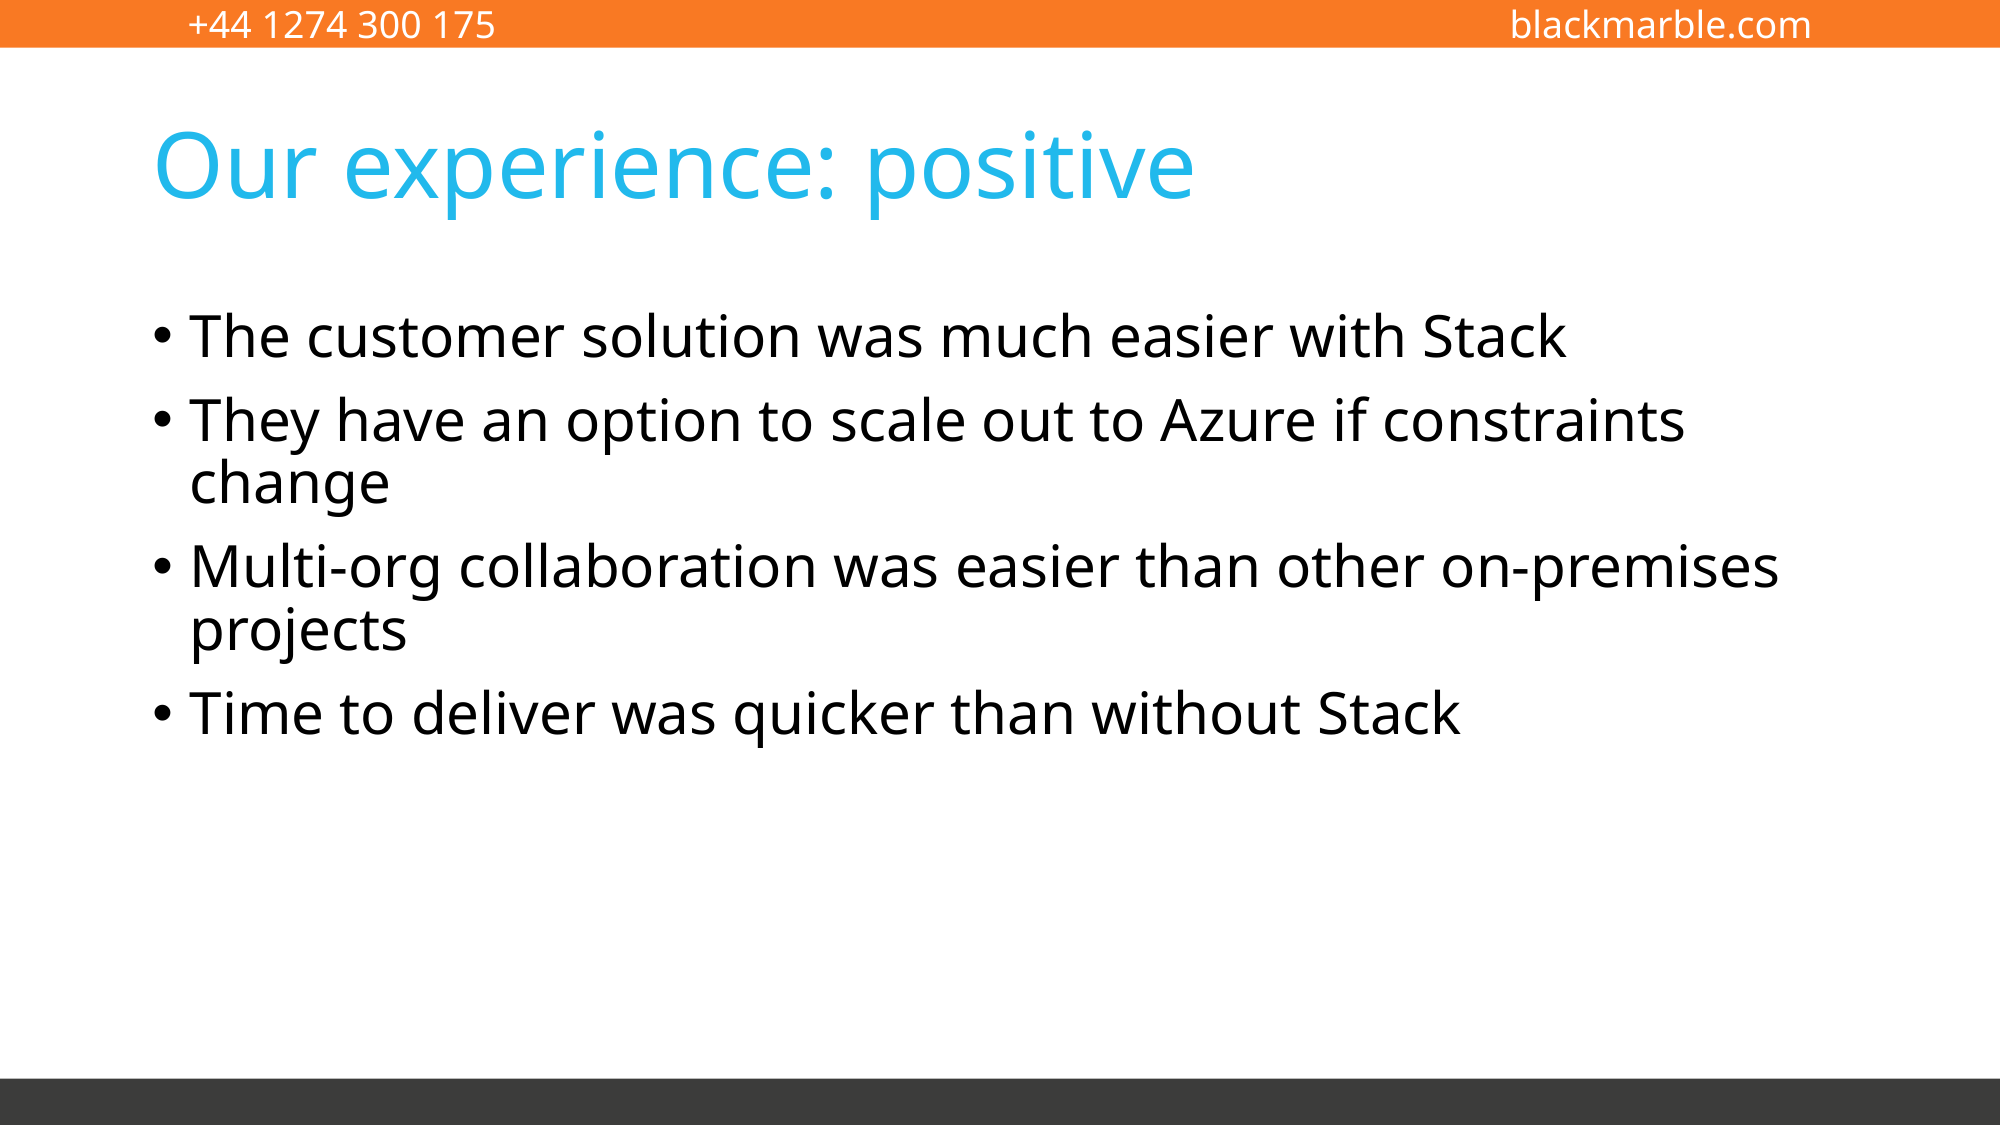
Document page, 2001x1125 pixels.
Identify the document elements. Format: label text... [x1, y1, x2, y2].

title Our experience: positive [137, 59, 1863, 278]
list The customer solution was much easier with Stack They have an option to scale out to Azure if constraints change Multi-org collaboration was easier than other on-premises projects Time to deliver was quicker than without Stack [137, 299, 1863, 1014]
